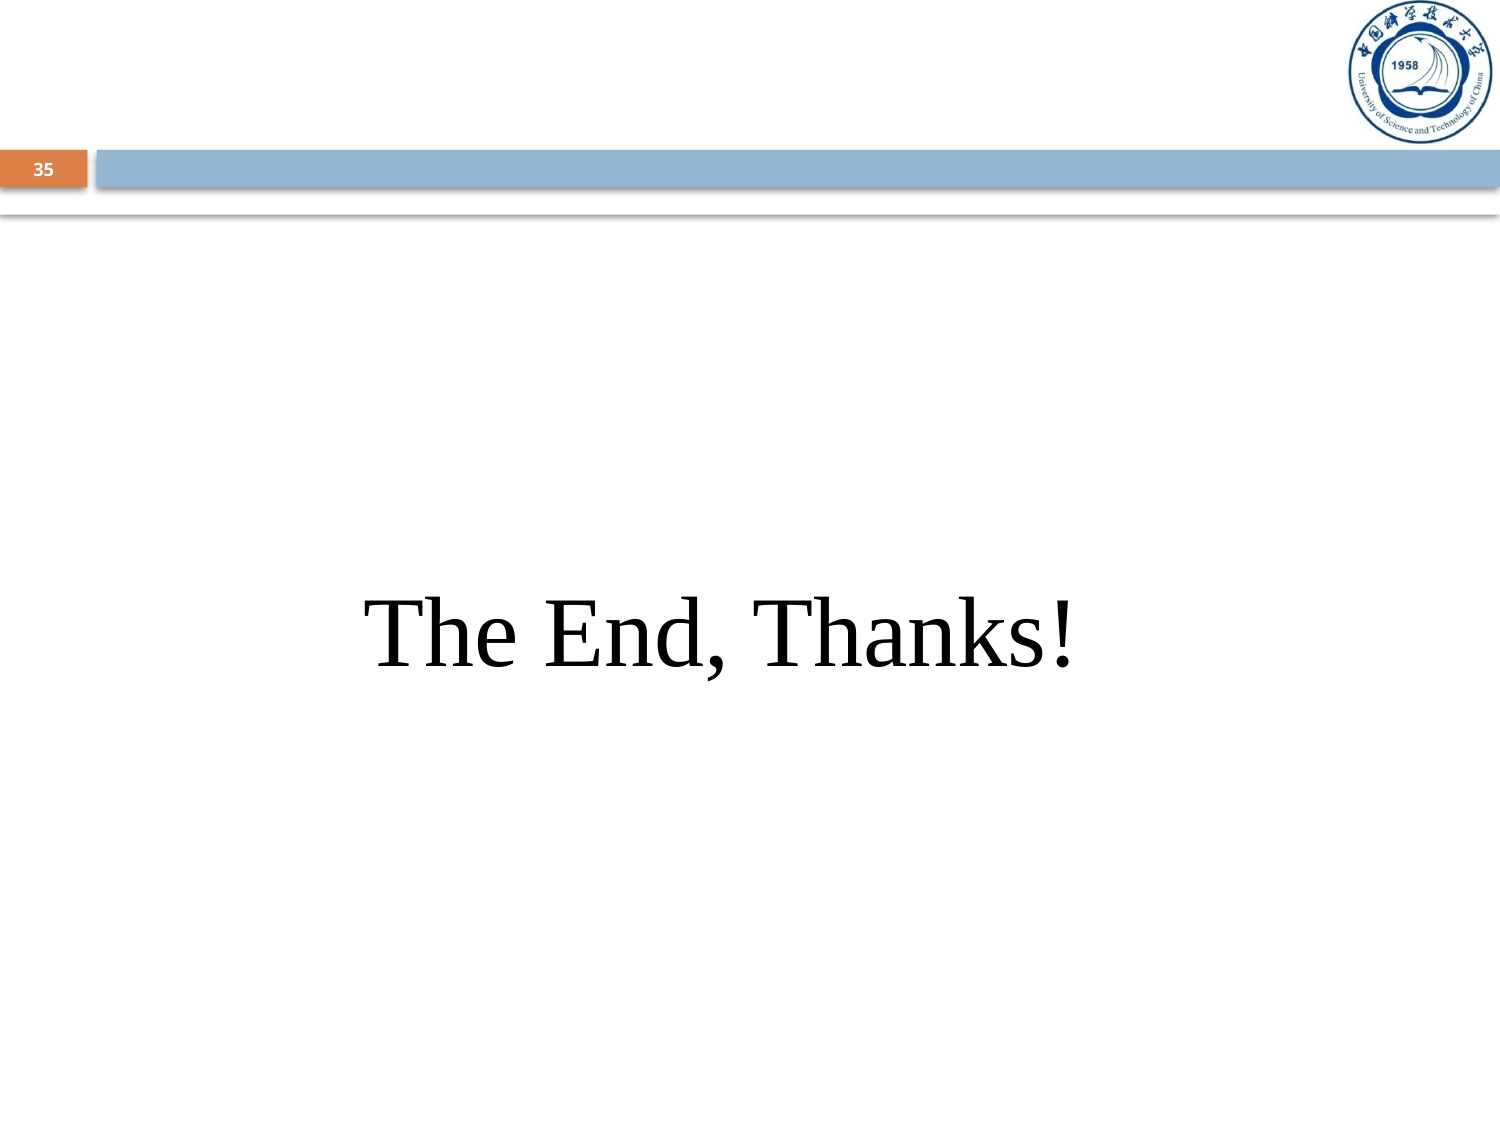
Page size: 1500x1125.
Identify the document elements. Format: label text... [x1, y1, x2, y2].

picture [1347, 1, 1493, 144]
slide_number 35 [0, 149, 88, 191]
text_box The End, Thanks! [348, 559, 1199, 694]
list [33, 208, 1451, 1047]
